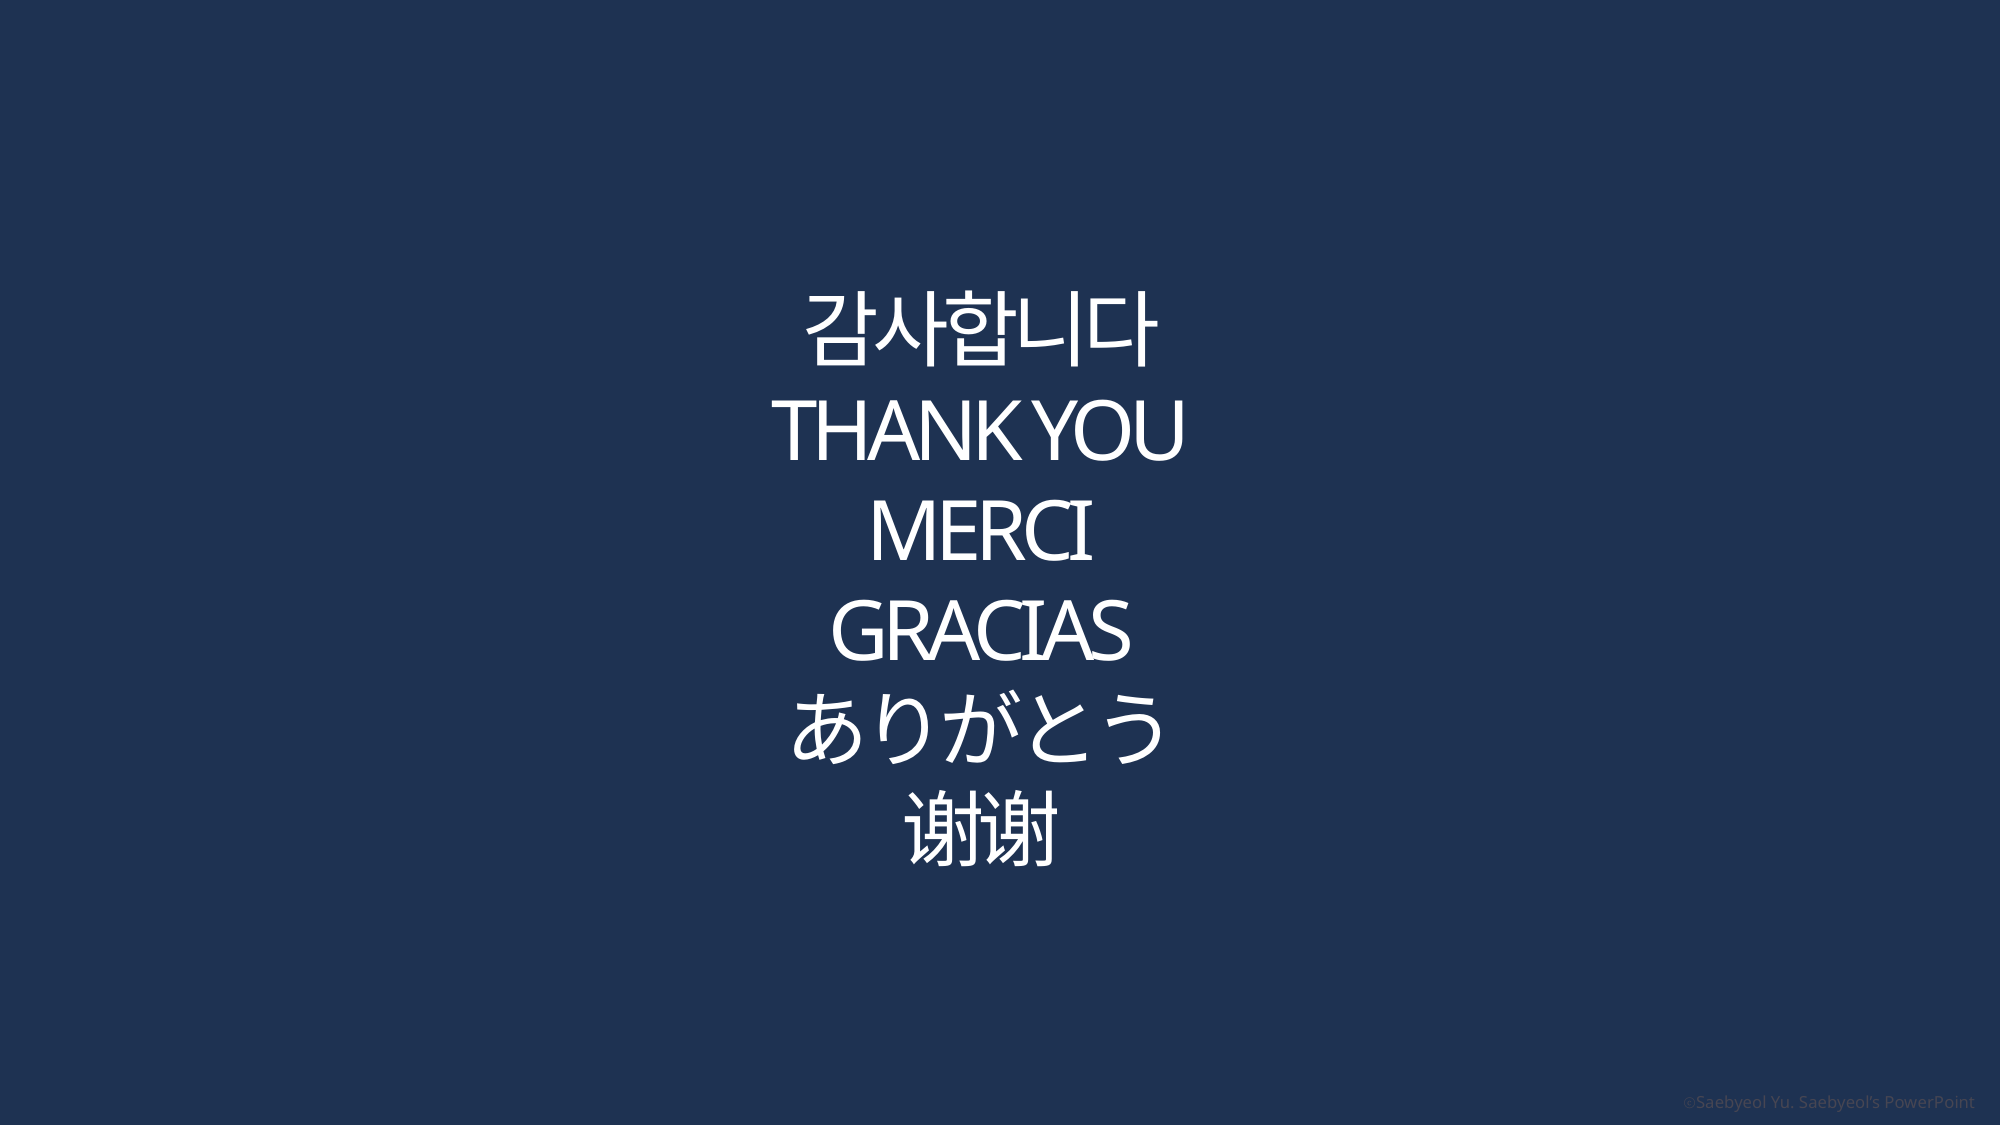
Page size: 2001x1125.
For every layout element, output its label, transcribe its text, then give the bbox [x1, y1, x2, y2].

text_box 감사합니다 THANK YOU MERCI GRACIAS ありがとう 谢谢 [756, 269, 1206, 885]
